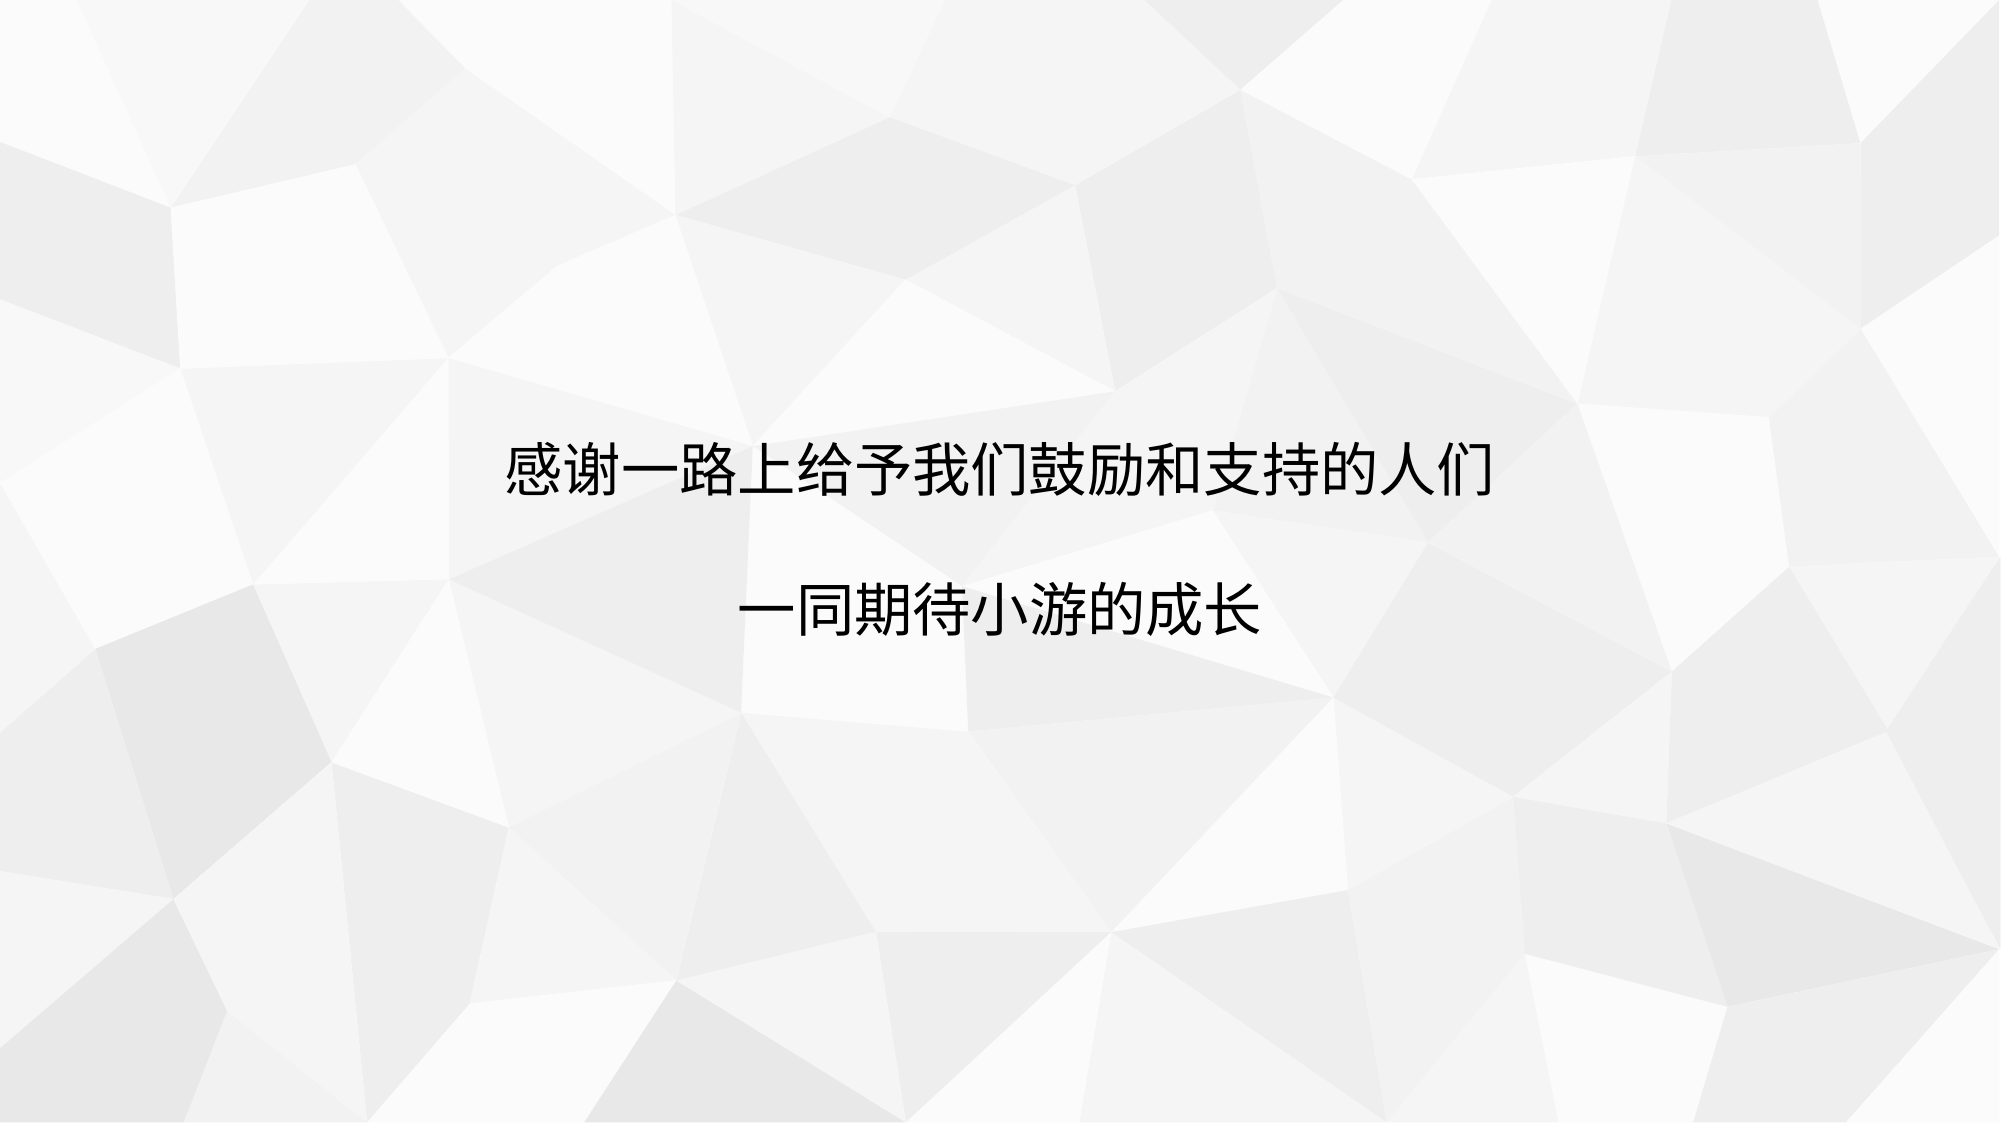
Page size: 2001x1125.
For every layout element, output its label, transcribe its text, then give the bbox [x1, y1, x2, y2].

text_box 感谢一路上给予我们鼓励和支持的人们 一同期待小游的成长 [249, 425, 1750, 651]
